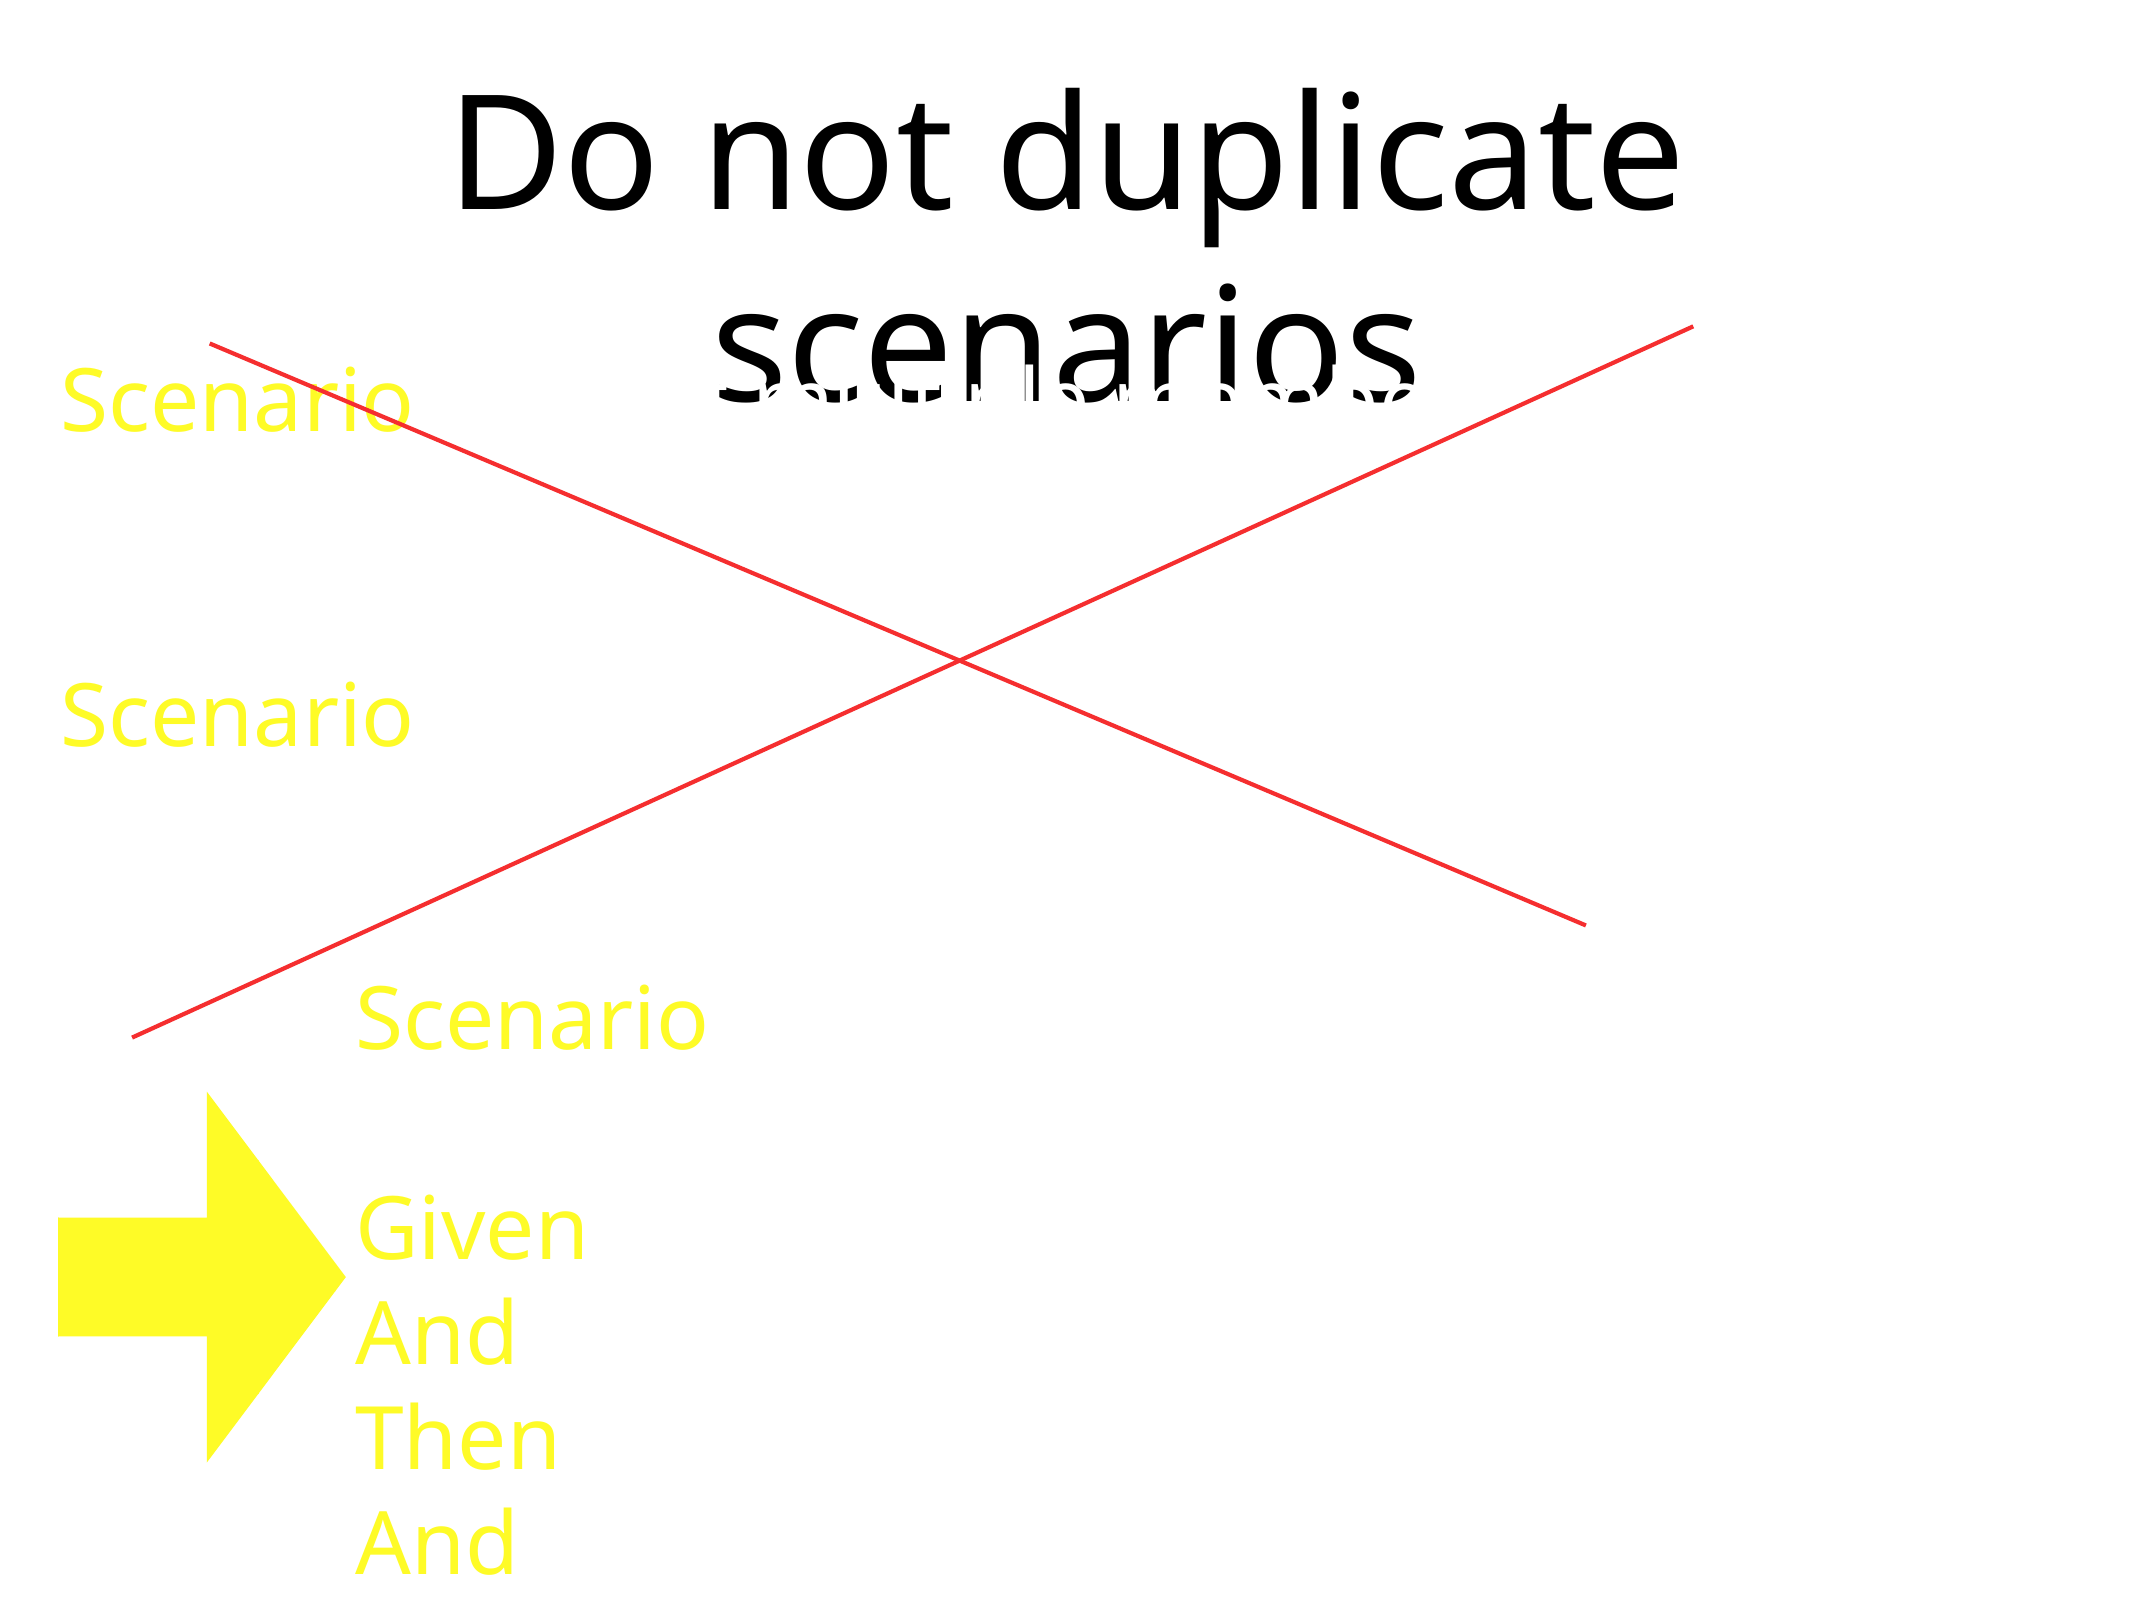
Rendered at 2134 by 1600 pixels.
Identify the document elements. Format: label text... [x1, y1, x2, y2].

text_box Scenario: export multiple members to XML link not enabled when there are no member selected Scenario: export multiple members to PDF link not enabled when there are no member selected [52, 335, 1955, 983]
text_box Scenario: export multiple members link not enabled when there are no member selected Given I am at the "member list" page And the system has no checked member Then I cannot select the "XML" export option And I cannot select the "PDF" export option [346, 953, 2134, 1600]
text_box [58, 1091, 346, 1463]
title Do not duplicate scenarios [207, 41, 1926, 335]
